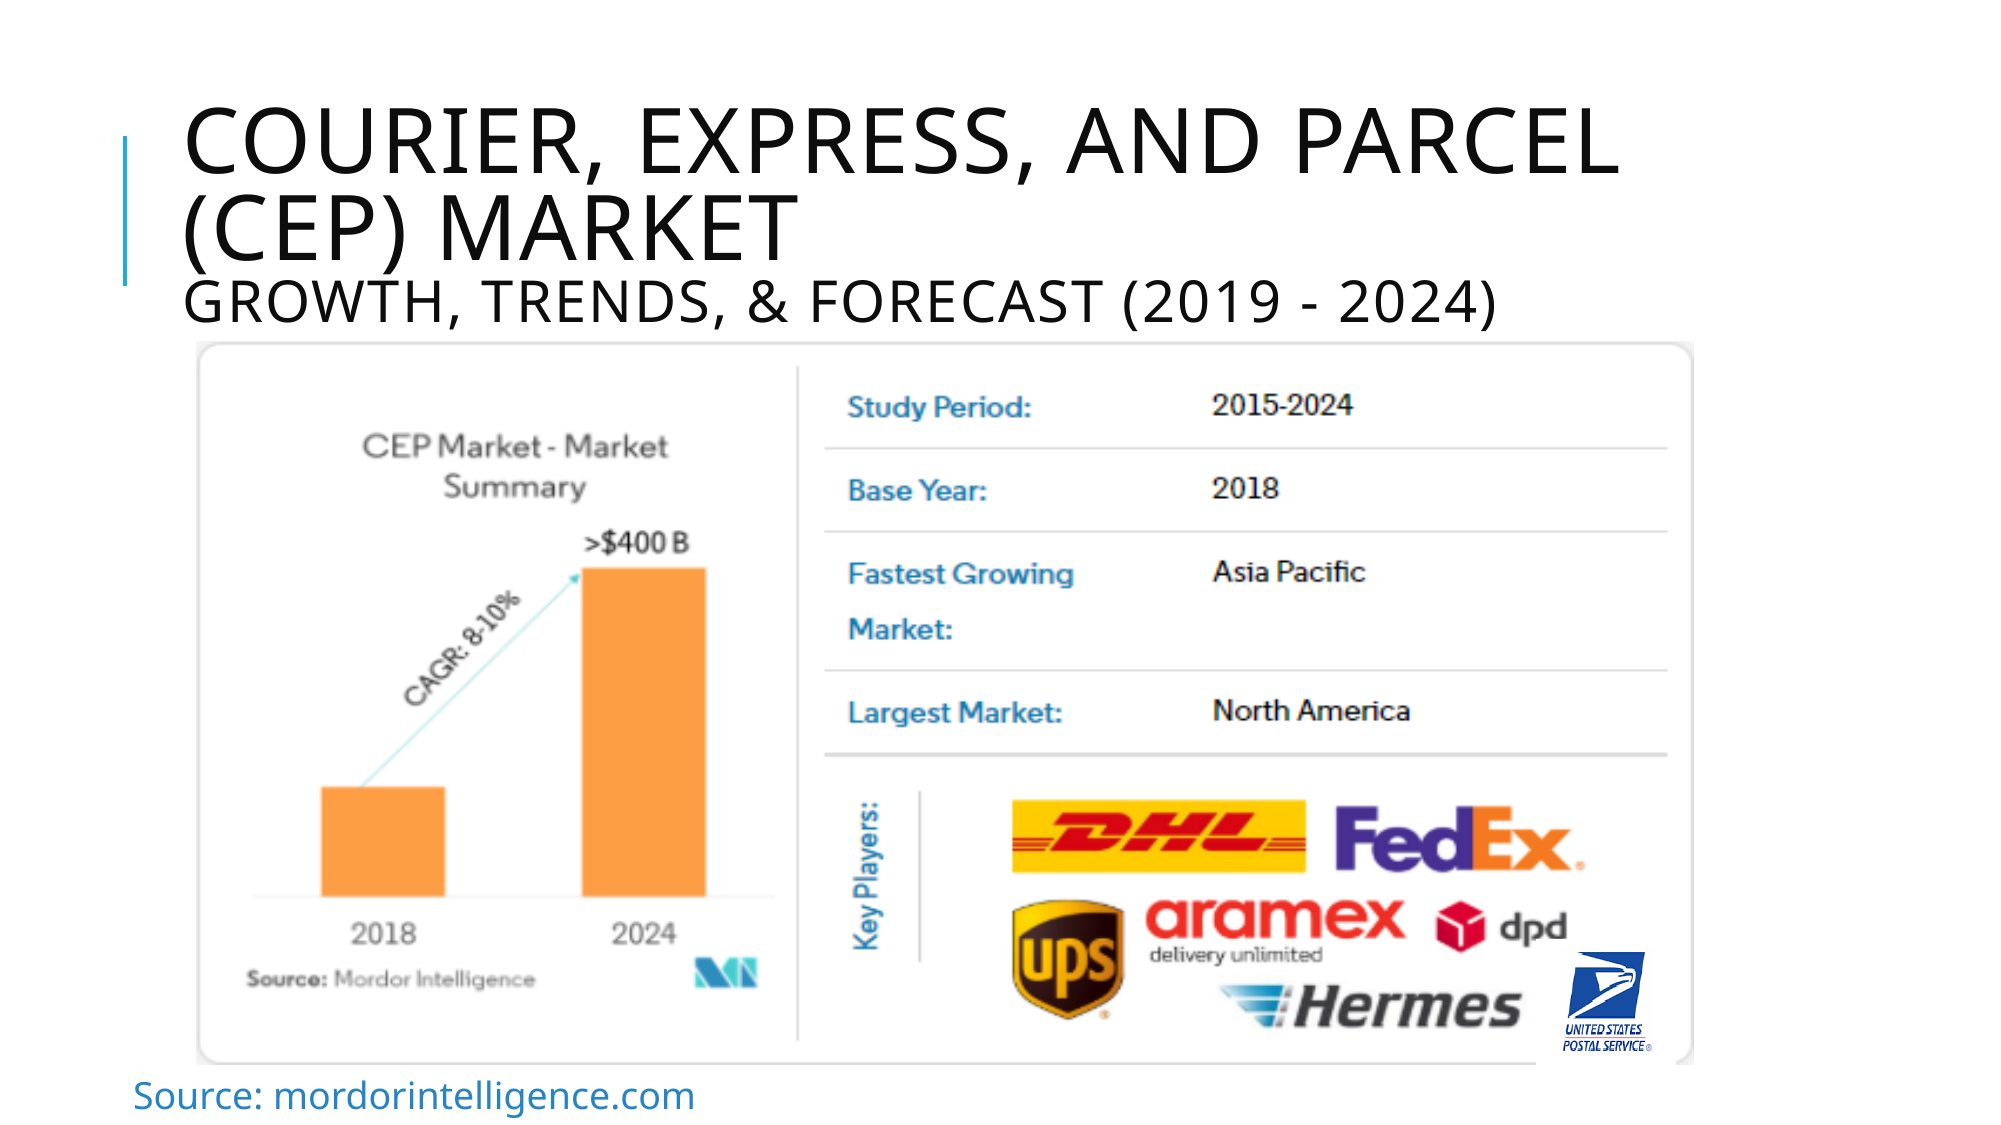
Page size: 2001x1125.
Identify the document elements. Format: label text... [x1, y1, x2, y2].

picture [1536, 939, 1676, 1065]
title COURIER, EXPRESS, AND PARCEL (CEP) MARKET GROWTH, TRENDS, & FORECAST (2019 - 2024) [168, 96, 1763, 342]
text_box Source: mordorintelligence.com [118, 1064, 712, 1125]
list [195, 341, 1695, 1065]
